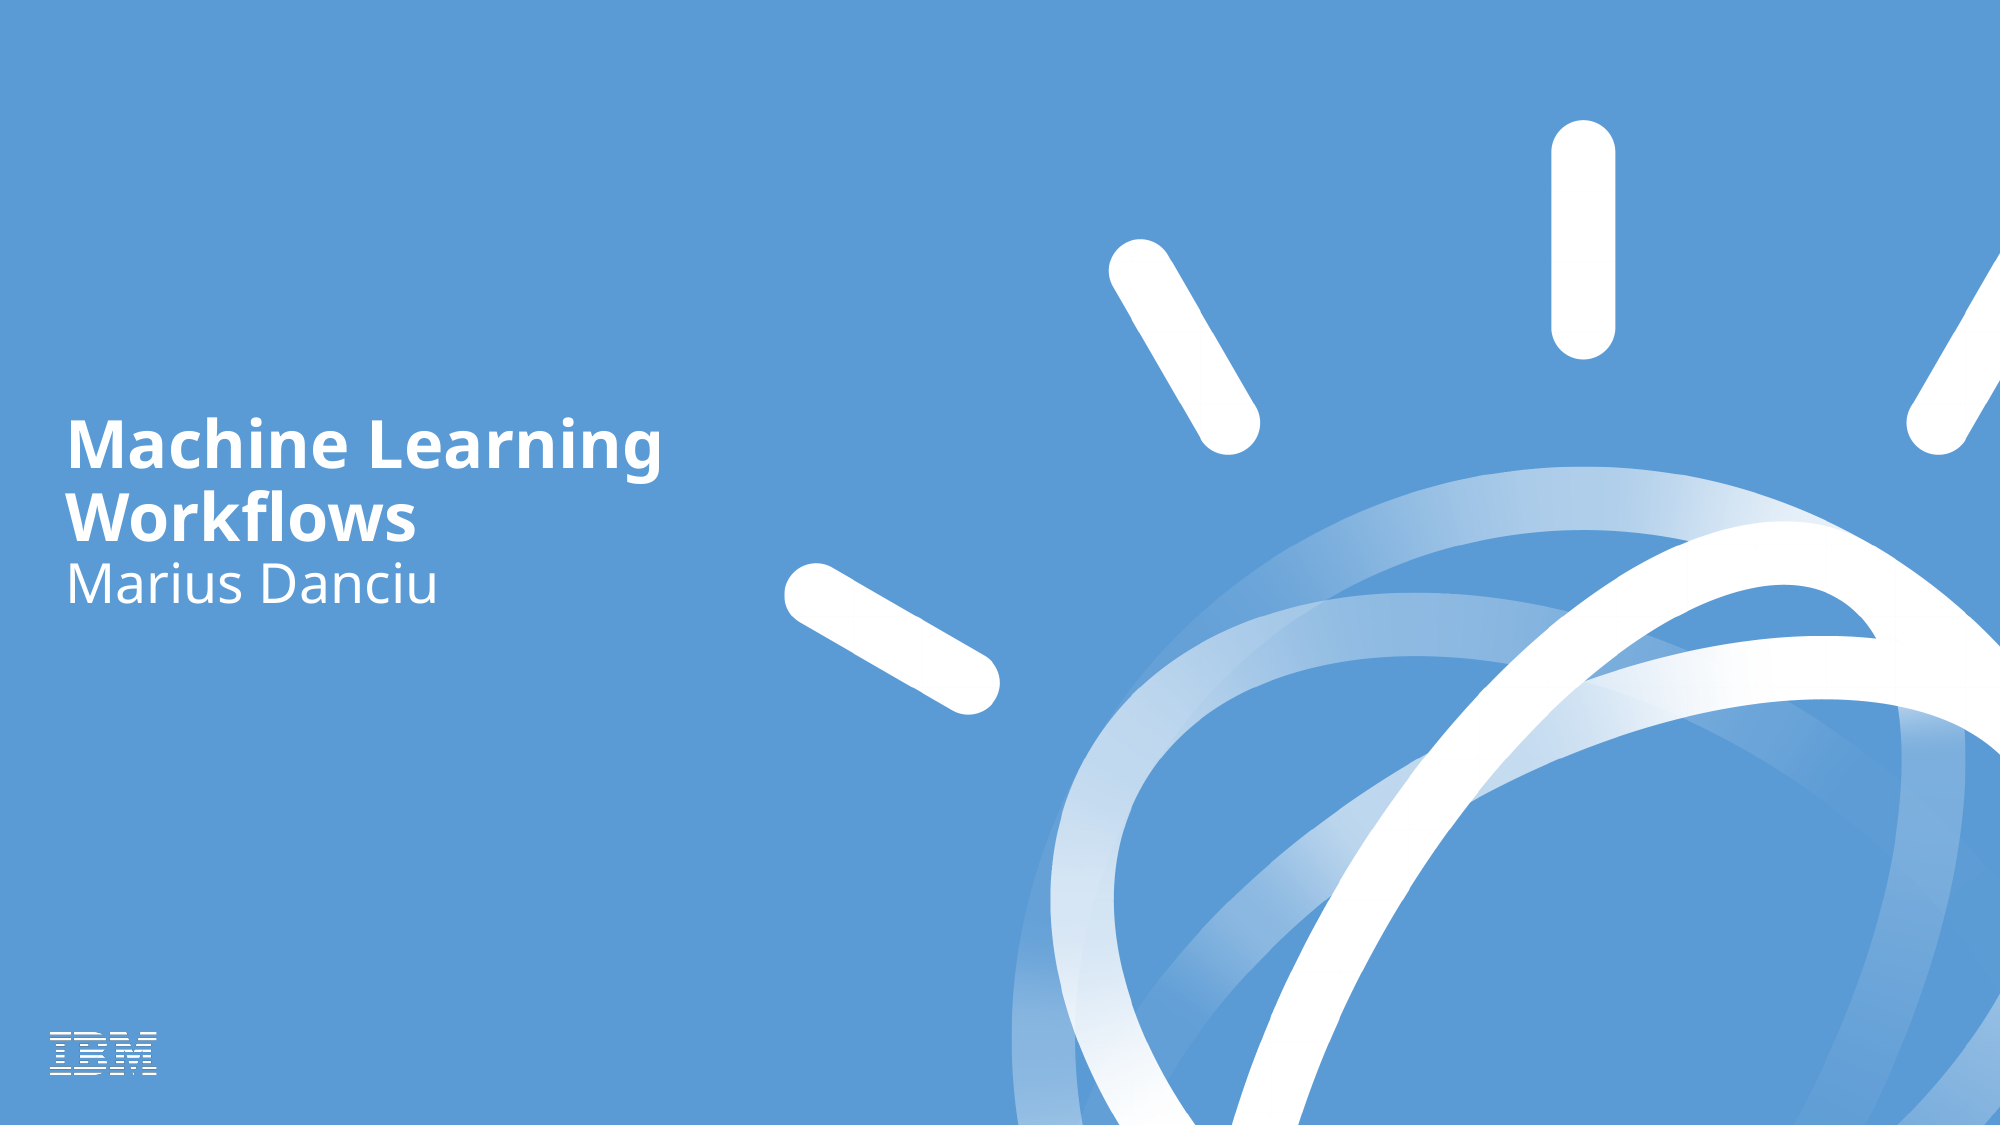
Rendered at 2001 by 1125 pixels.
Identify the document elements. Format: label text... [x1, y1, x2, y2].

picture [784, 120, 2000, 1125]
title Machine Learning Workflows Marius Danciu [50, 44, 785, 1025]
